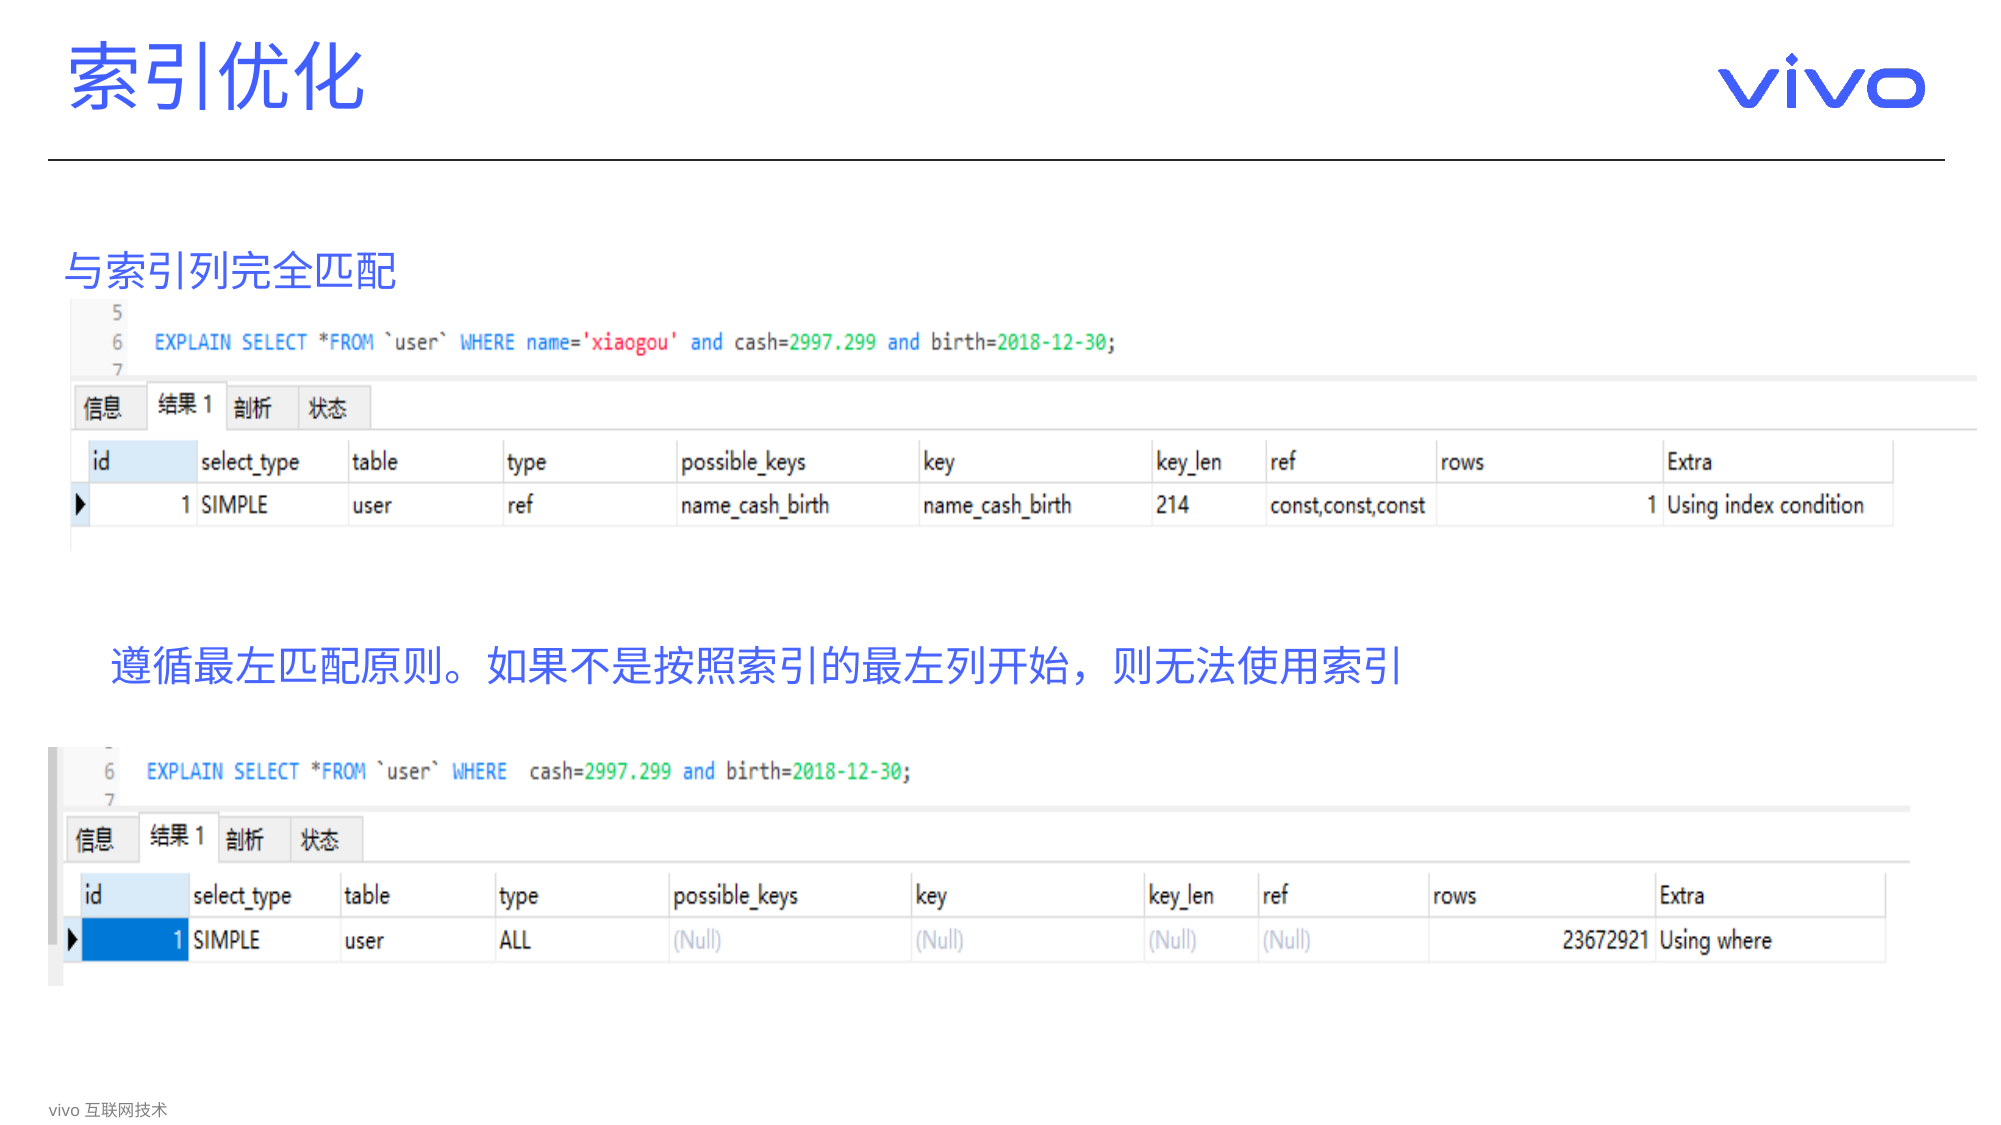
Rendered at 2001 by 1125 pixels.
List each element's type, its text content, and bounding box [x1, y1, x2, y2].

picture [70, 299, 1977, 551]
list 与索引列完全匹配 遵循最左匹配原则。如果不是按照索引的最左列开始，则无法使用索引 [48, 172, 1946, 1092]
picture [48, 747, 1910, 986]
title 索引优化 [51, 0, 1782, 160]
picture [1782, 53, 1925, 108]
